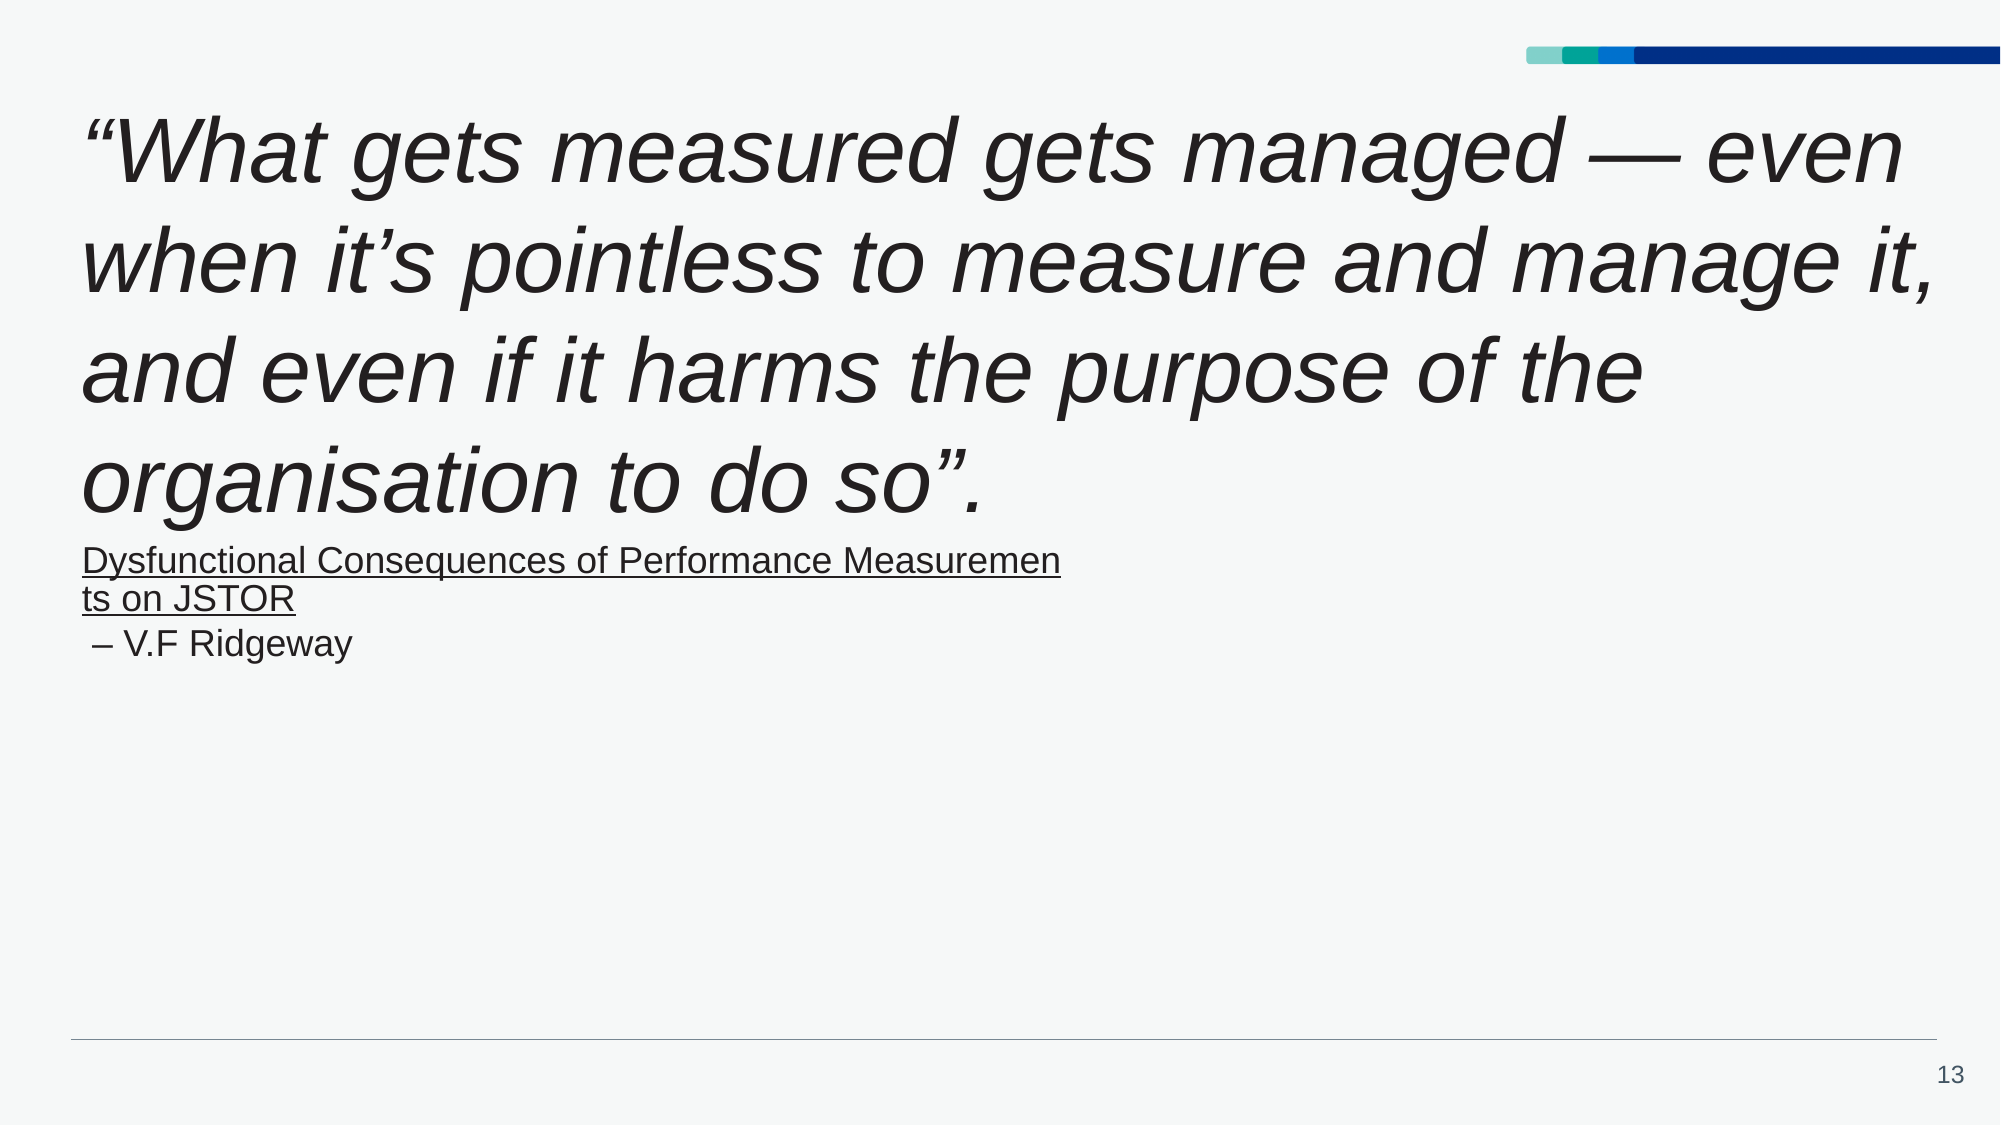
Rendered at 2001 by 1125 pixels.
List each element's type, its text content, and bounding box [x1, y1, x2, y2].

text_box “What gets measured gets managed — even when it’s pointless to measure and manage it, and even if it harms the purpose of the organisation to do so”. [67, 83, 1967, 538]
text_box Dysfunctional Consequences of Performance Measurements on JSTOR – V.F Ridgeway [67, 529, 1079, 634]
picture [1513, 41, 2001, 71]
